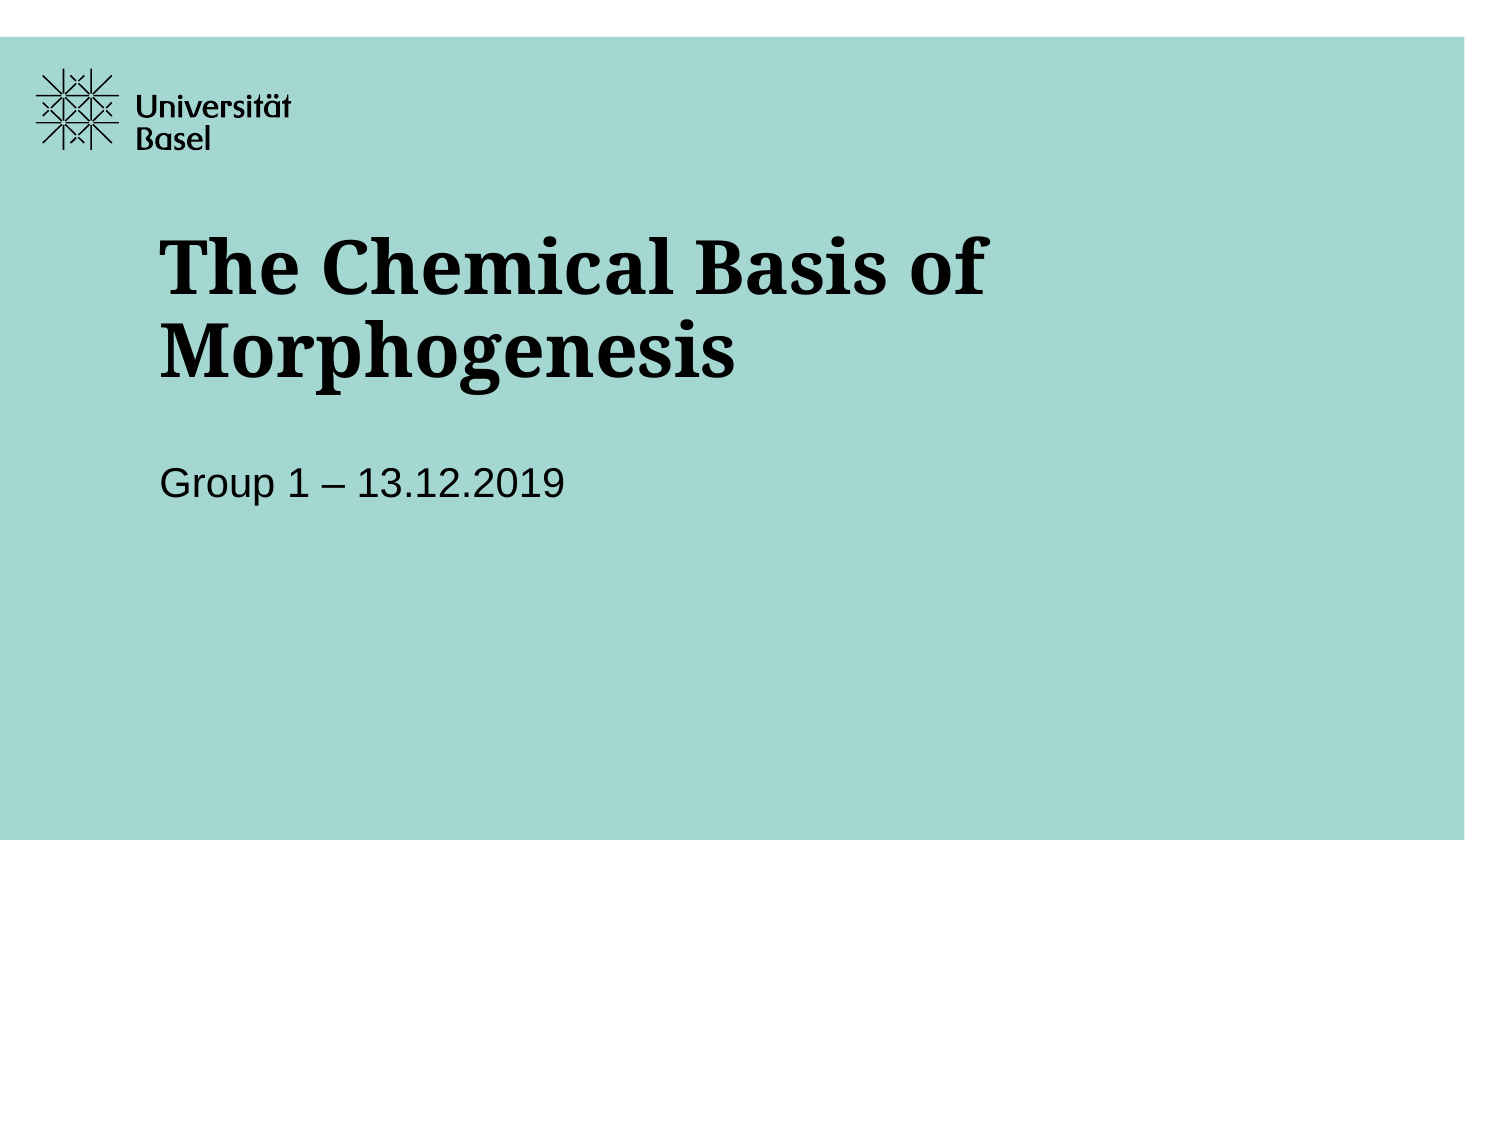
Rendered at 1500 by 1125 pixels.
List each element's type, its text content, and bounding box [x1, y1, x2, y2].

title The Chemical Basis of Morphogenesis [159, 225, 1435, 398]
subtitle Group 1 – 13.12.2019 [159, 456, 1275, 510]
